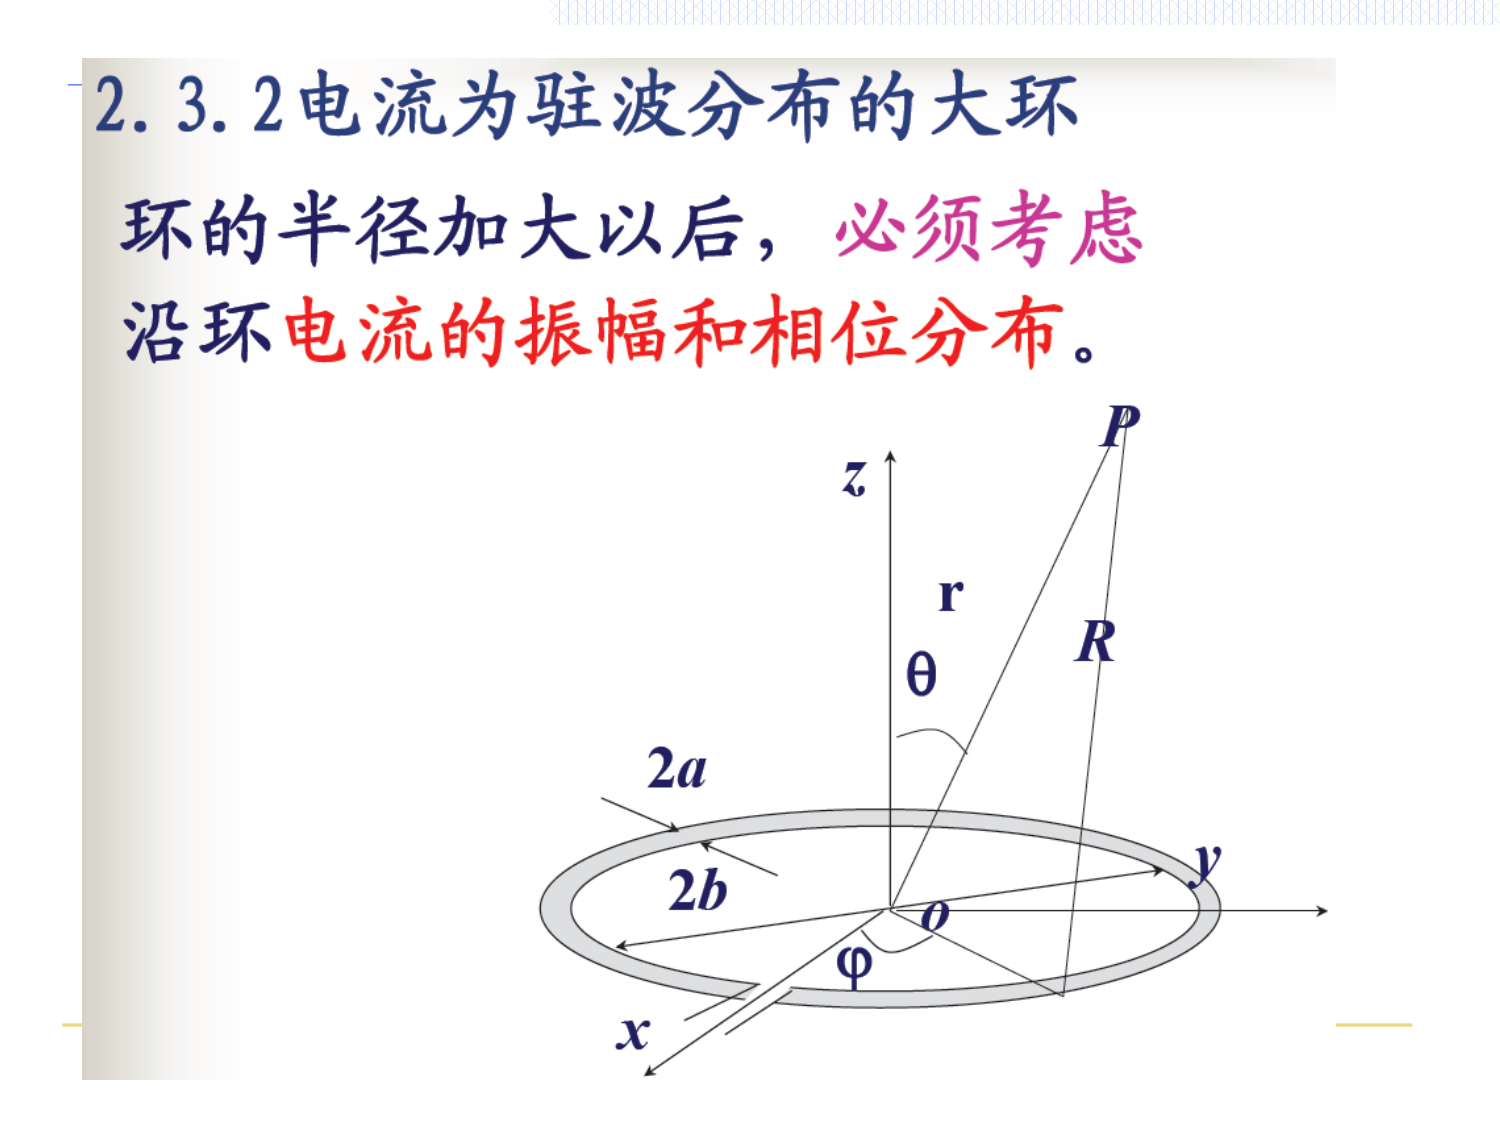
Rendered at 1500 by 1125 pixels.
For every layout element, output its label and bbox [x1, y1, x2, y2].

list [81, 58, 1336, 1080]
